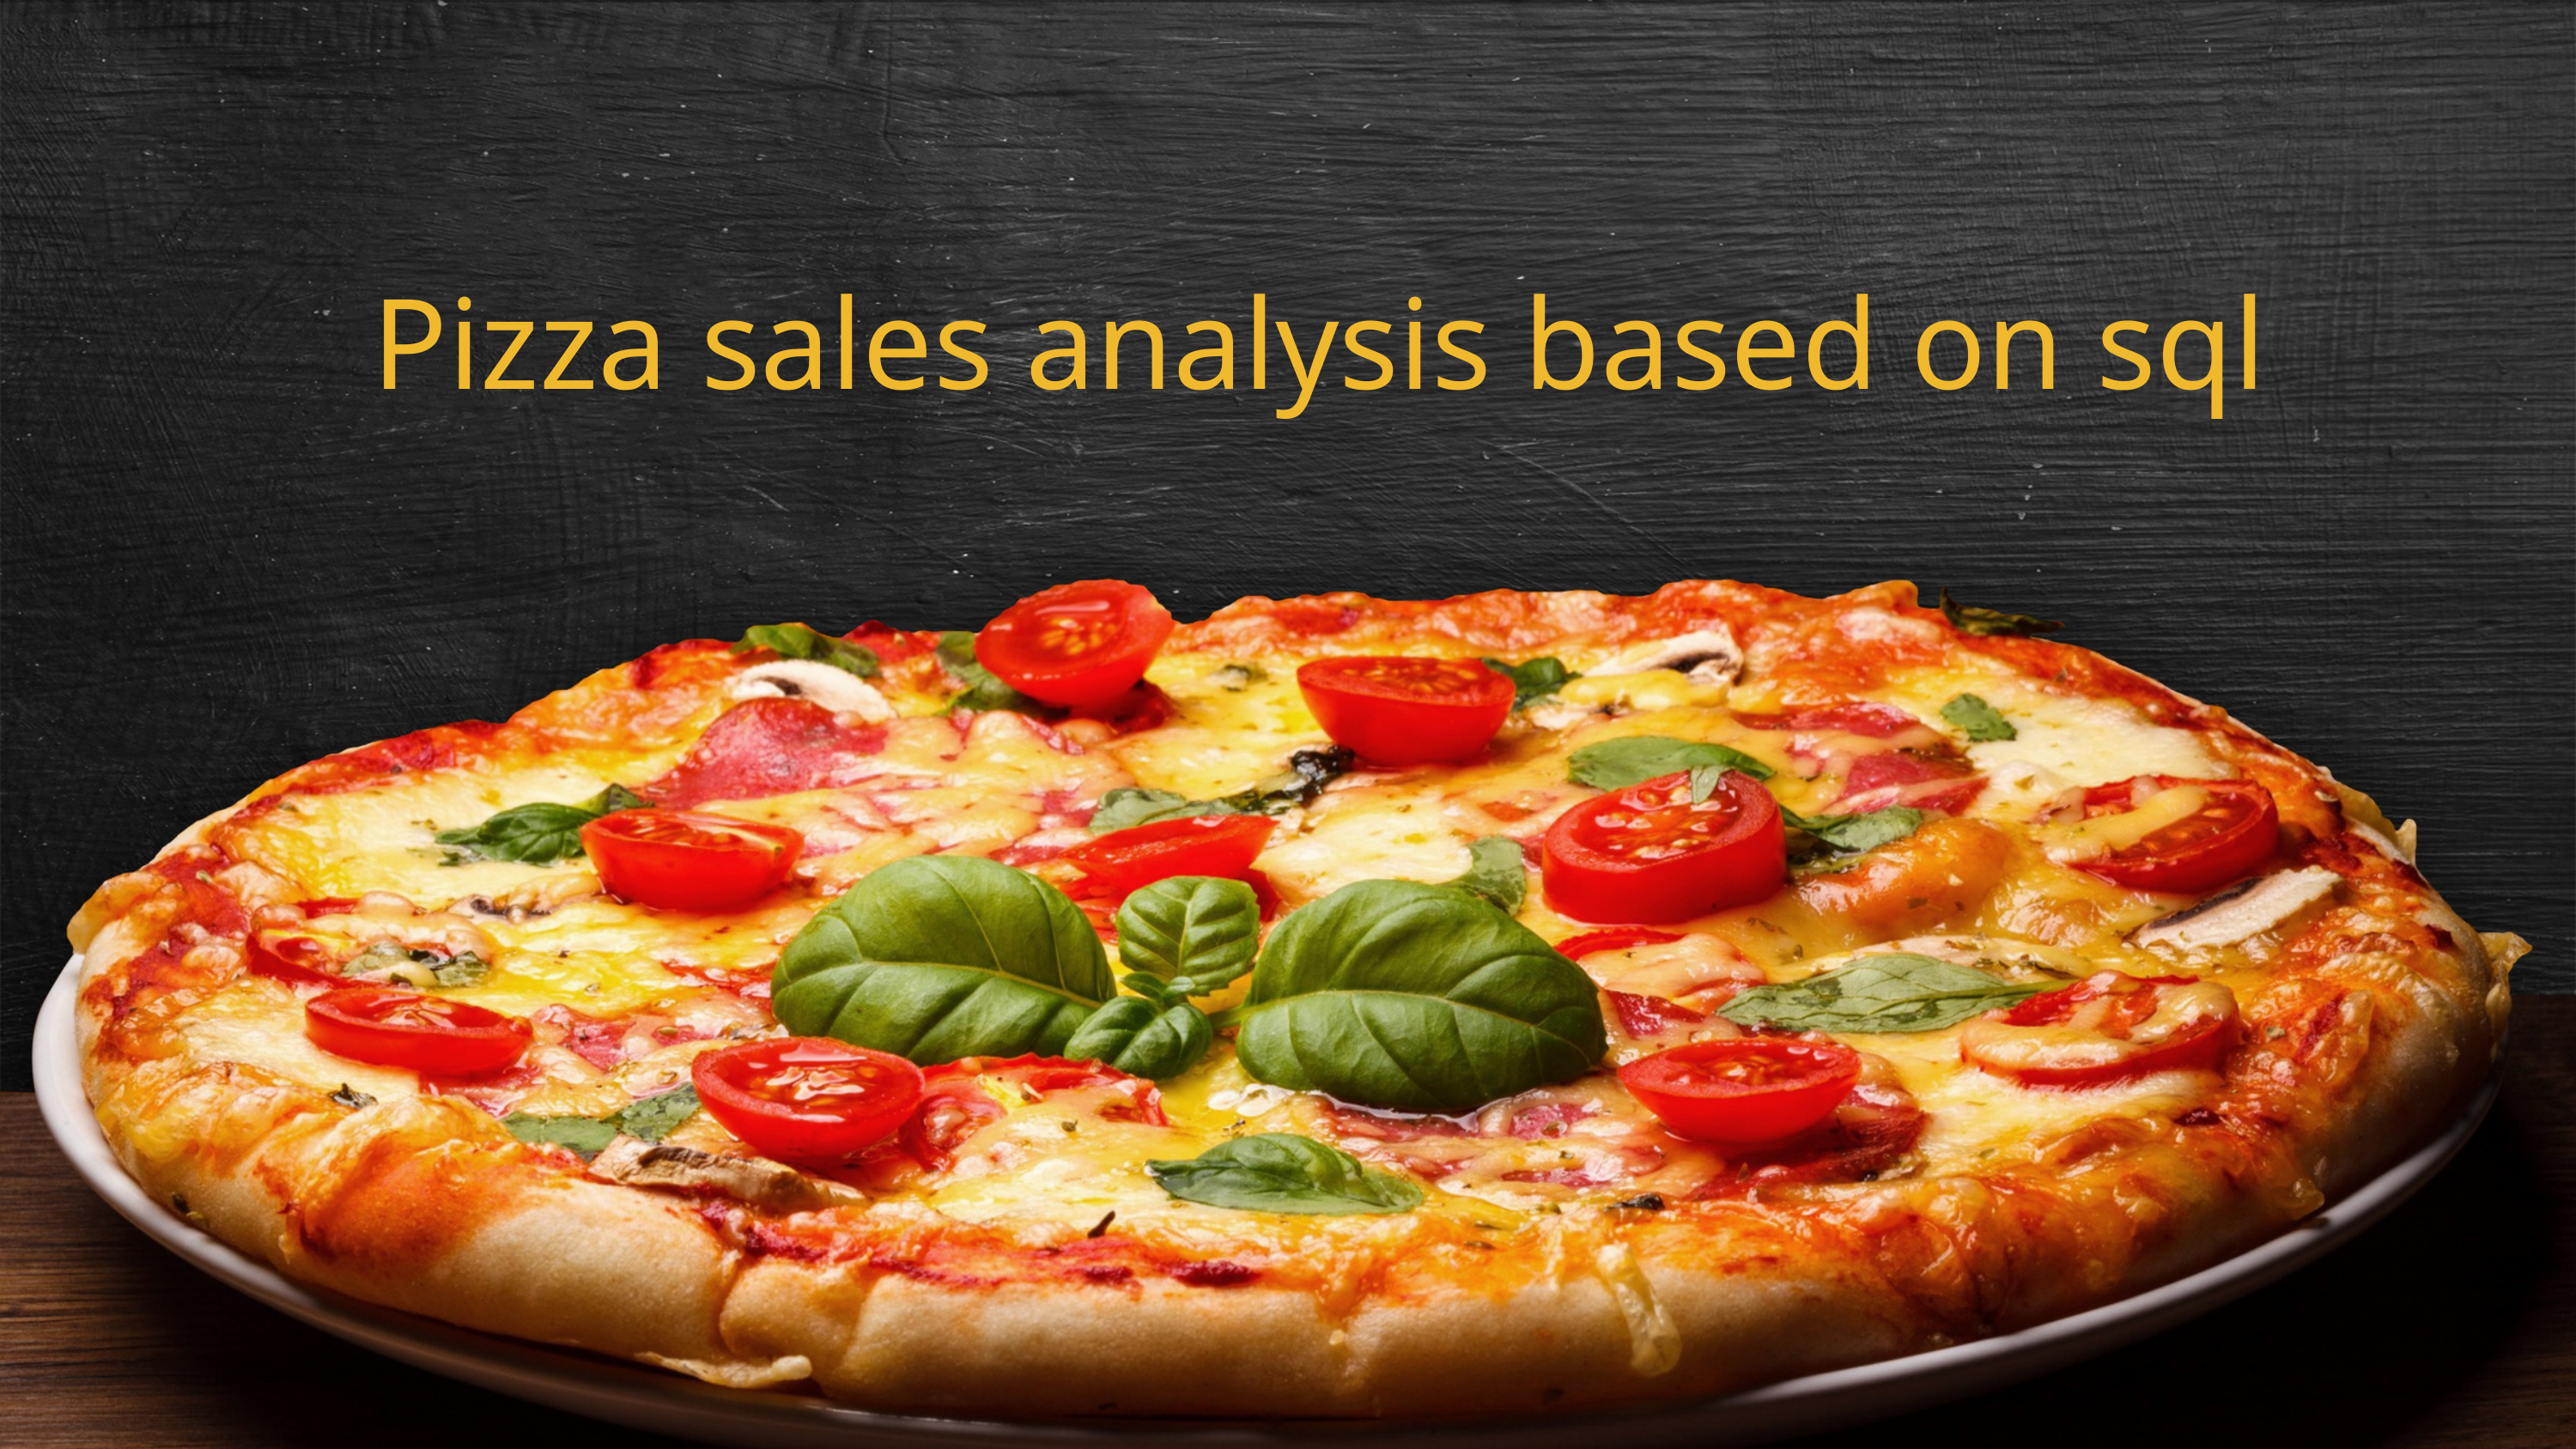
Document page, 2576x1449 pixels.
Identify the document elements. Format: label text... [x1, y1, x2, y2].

text_box Pizza sales analysis based on sql [337, 288, 2303, 415]
text_box [0, 0, 2576, 1449]
